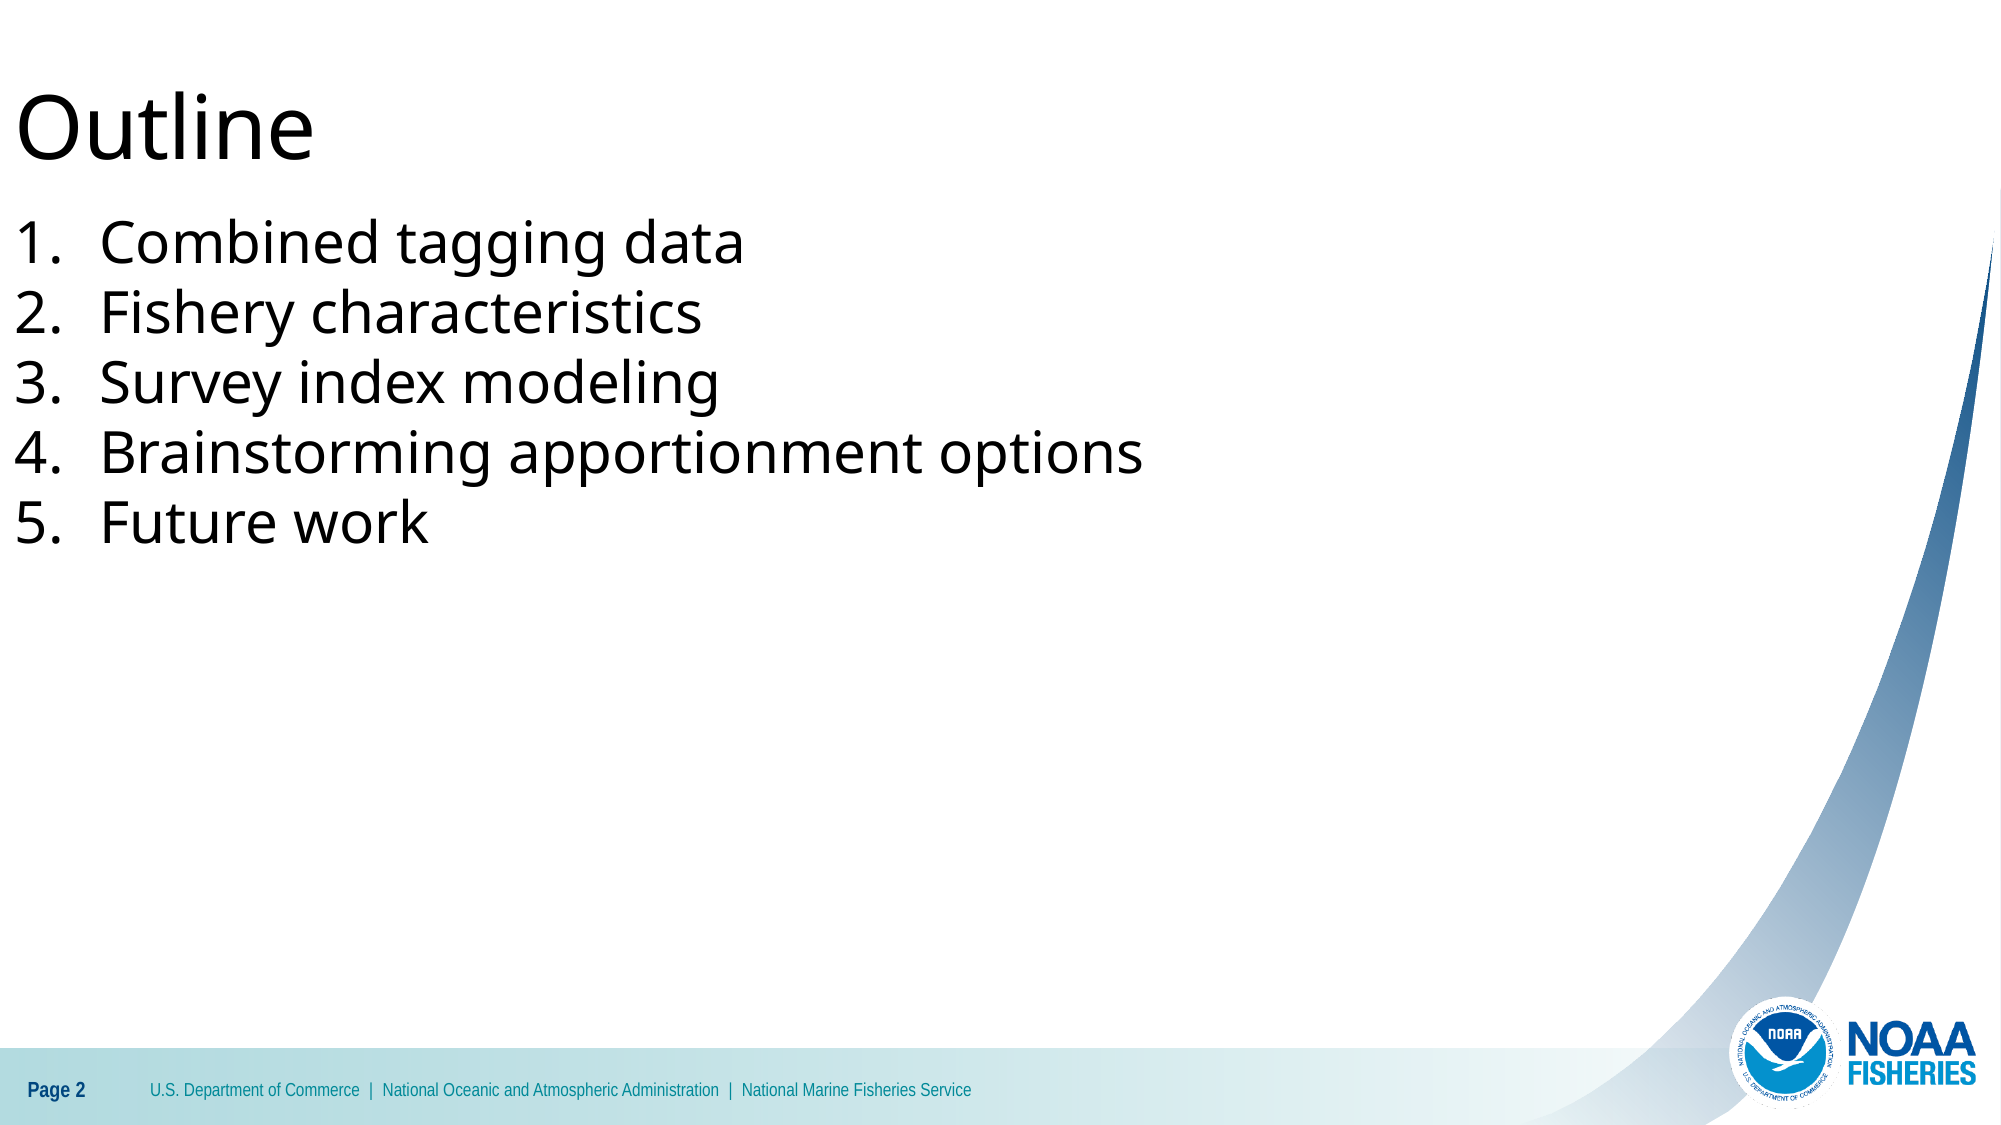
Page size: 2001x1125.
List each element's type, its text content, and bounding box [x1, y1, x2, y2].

list Combined tagging data Fishery characteristics Survey index modeling Brainstorming apportionment options Future work [0, 198, 1800, 941]
picture [1729, 996, 1976, 1109]
picture [1966, 1065, 1976, 1073]
title Outline [0, 75, 1800, 186]
